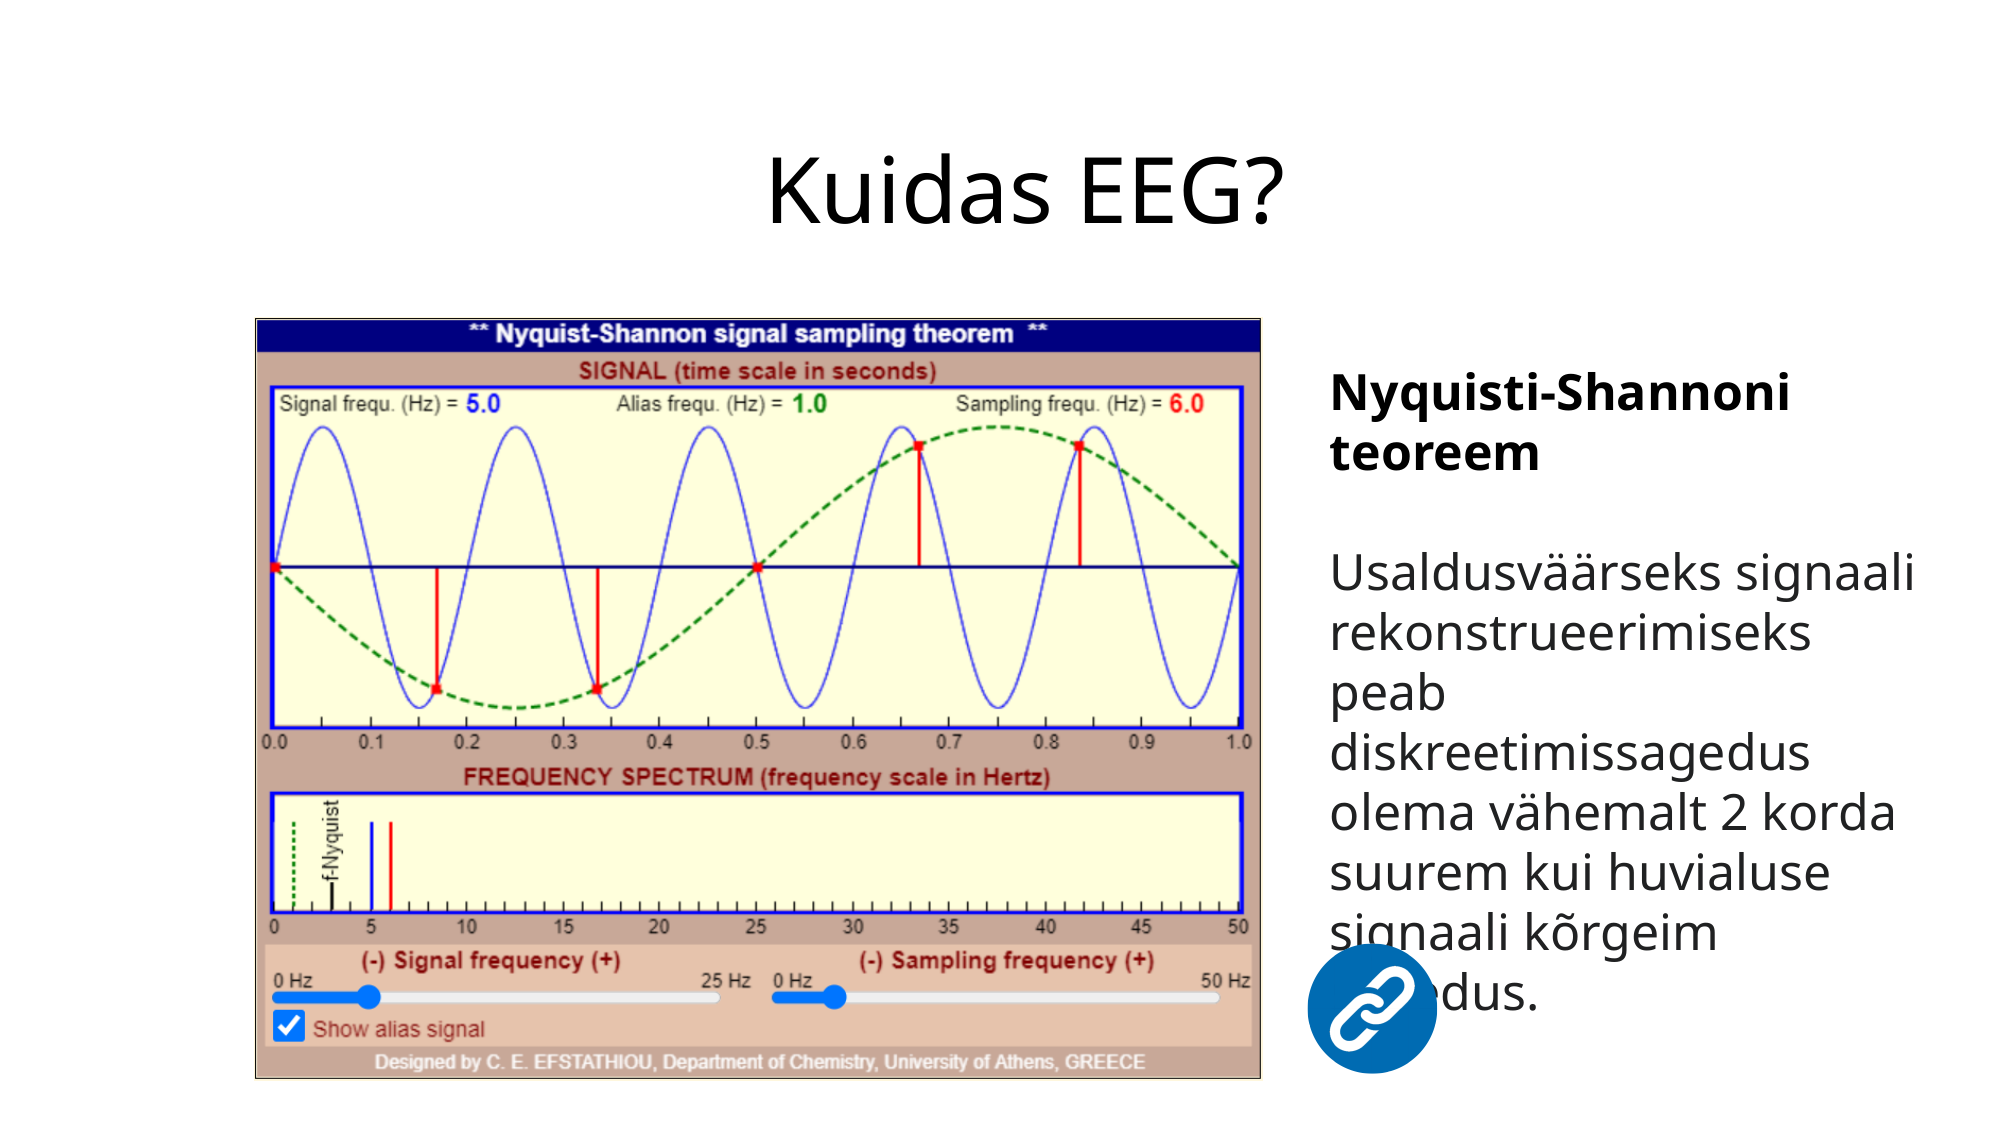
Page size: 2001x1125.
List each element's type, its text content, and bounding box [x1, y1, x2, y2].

picture [254, 317, 1263, 1081]
picture [1297, 936, 1446, 1081]
text_box Kuidas EEG? [162, 84, 1888, 303]
text_box Nyquisti-Shannoni teoreem Usaldusväärseks signaali rekonstrueerimiseks peab diskreetimissagedus olema vähemalt 2 korda suurem kui huvialuse signaali kõrgeim sagedus. [1315, 352, 1948, 1028]
